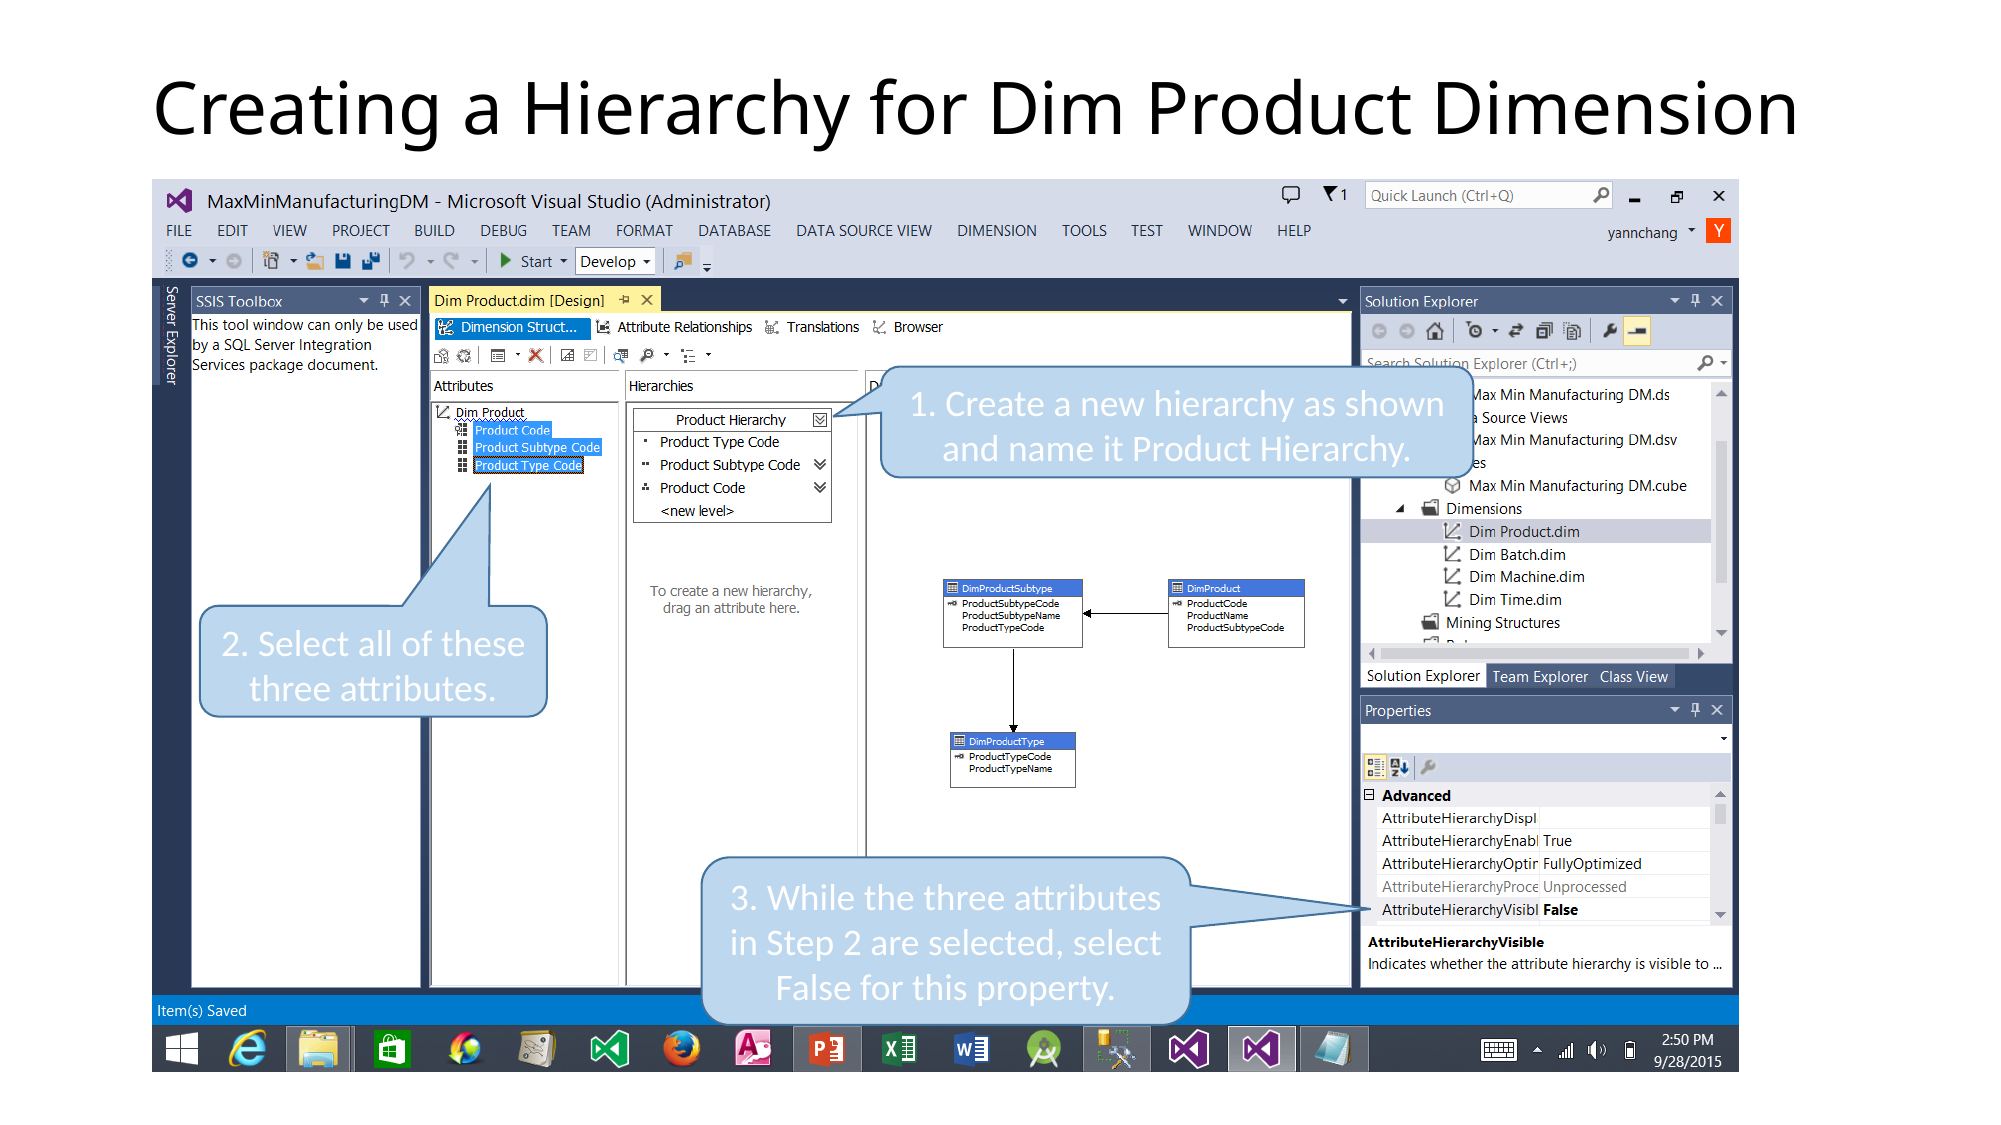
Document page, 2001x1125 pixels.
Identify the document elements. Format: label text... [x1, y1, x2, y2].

text_box Creating a Hierarchy for Dim Product Dimension [137, 59, 1863, 163]
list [152, 179, 1739, 1072]
